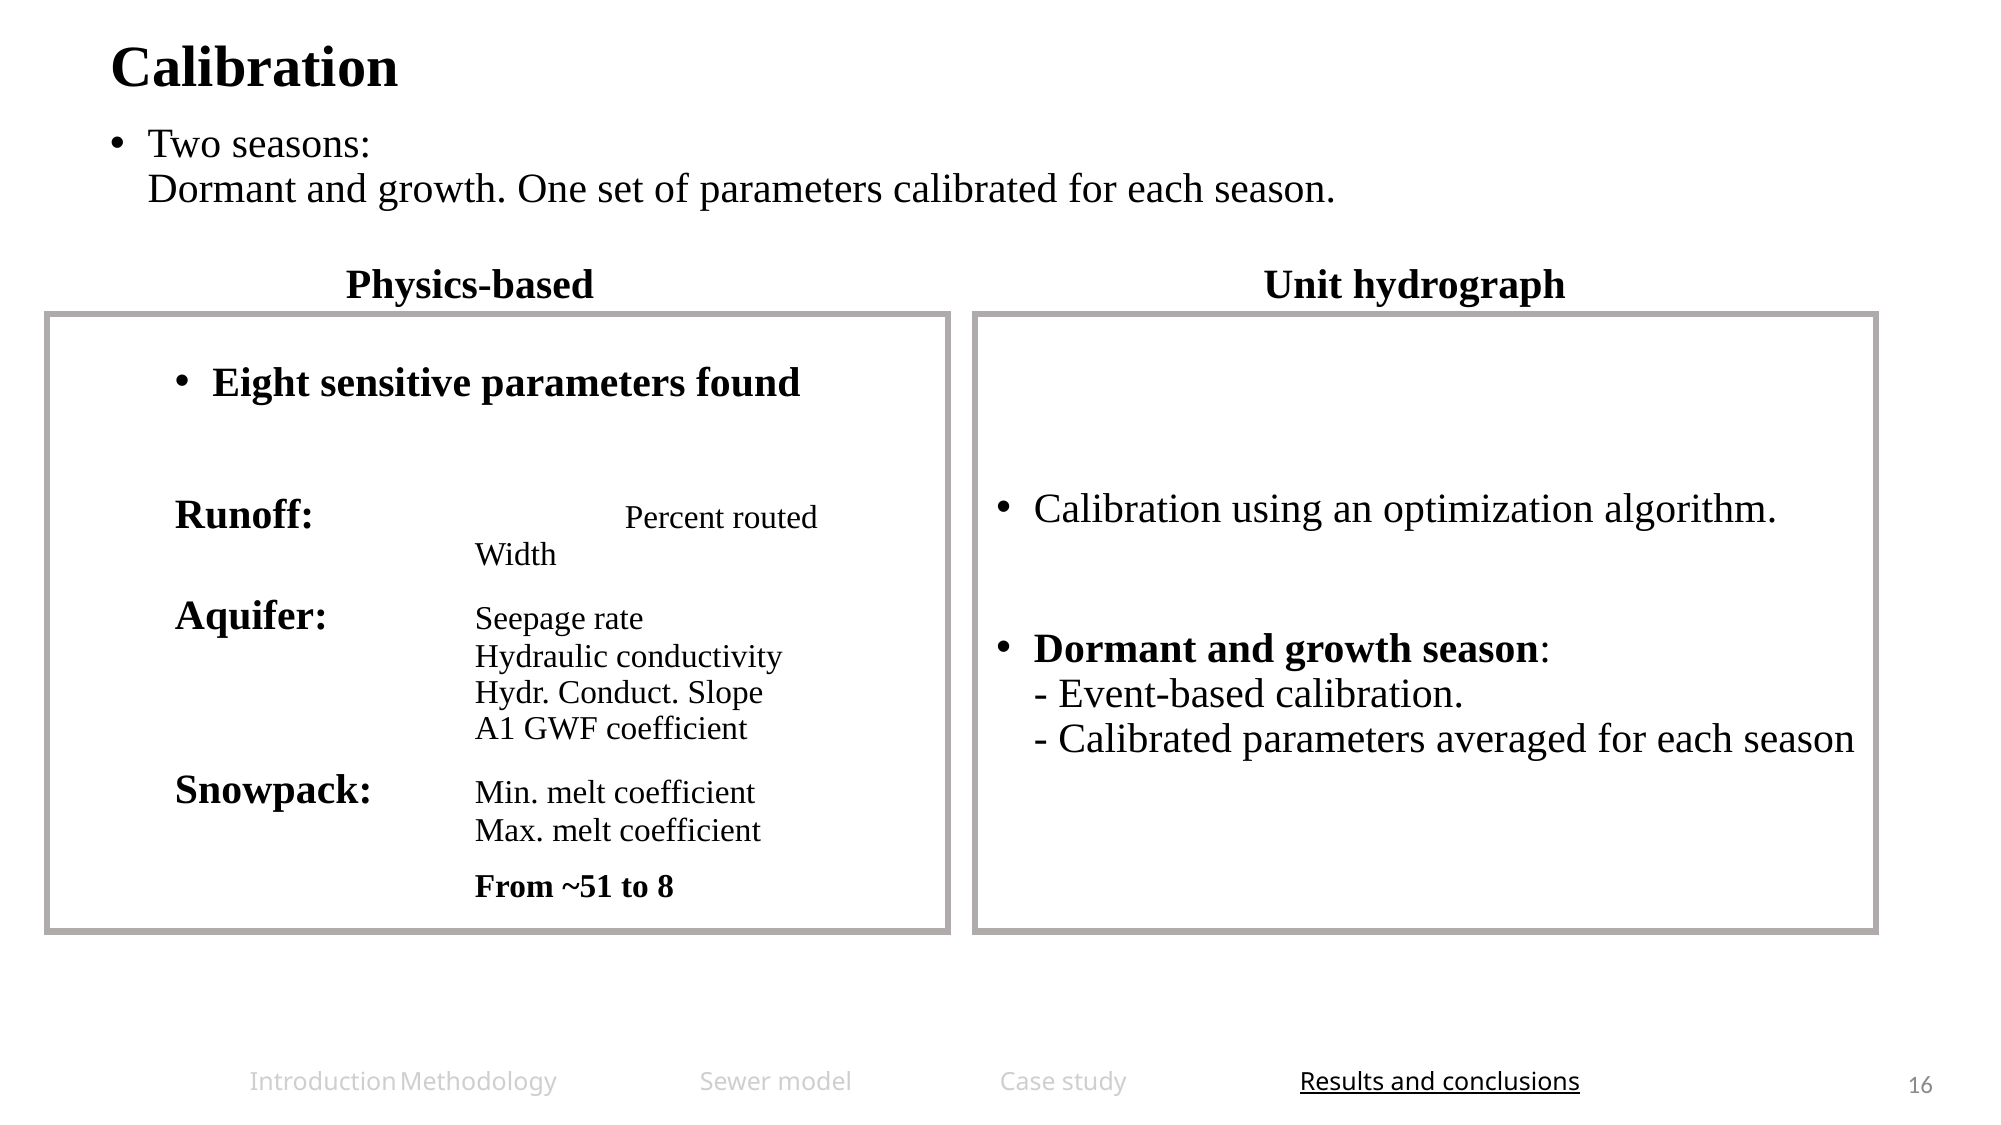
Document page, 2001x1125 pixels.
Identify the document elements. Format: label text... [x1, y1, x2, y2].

text_box [974, 313, 1877, 933]
text_box Physics-based [331, 255, 626, 313]
text_box Two seasons: Dormant and growth. One set of parameters calibrated for each season. [95, 114, 1550, 233]
text_box [54, 337, 923, 911]
slide_number 16 [1498, 1053, 1949, 1114]
text_box Calibration [95, 28, 1905, 125]
text_box Eight sensitive parameters found Runoff: Percent routed Width Aquifer: Seepage rate Hydraulic conductivity Hydr. Conduct. Slope A1 GWF coefficient Snowpack: Min. melt coefficient Max. melt coefficient From ~51 to 8 [160, 353, 948, 921]
text_box [46, 313, 949, 933]
text_box Unit hydrograph [1248, 255, 1602, 313]
footer Introduction Methodology Sewer model Case study Results and conclusions [101, 1051, 1899, 1110]
text_box Dormant and growth season: - Event-based calibration. - Calibrated parameters averaged for each season [981, 619, 1883, 819]
